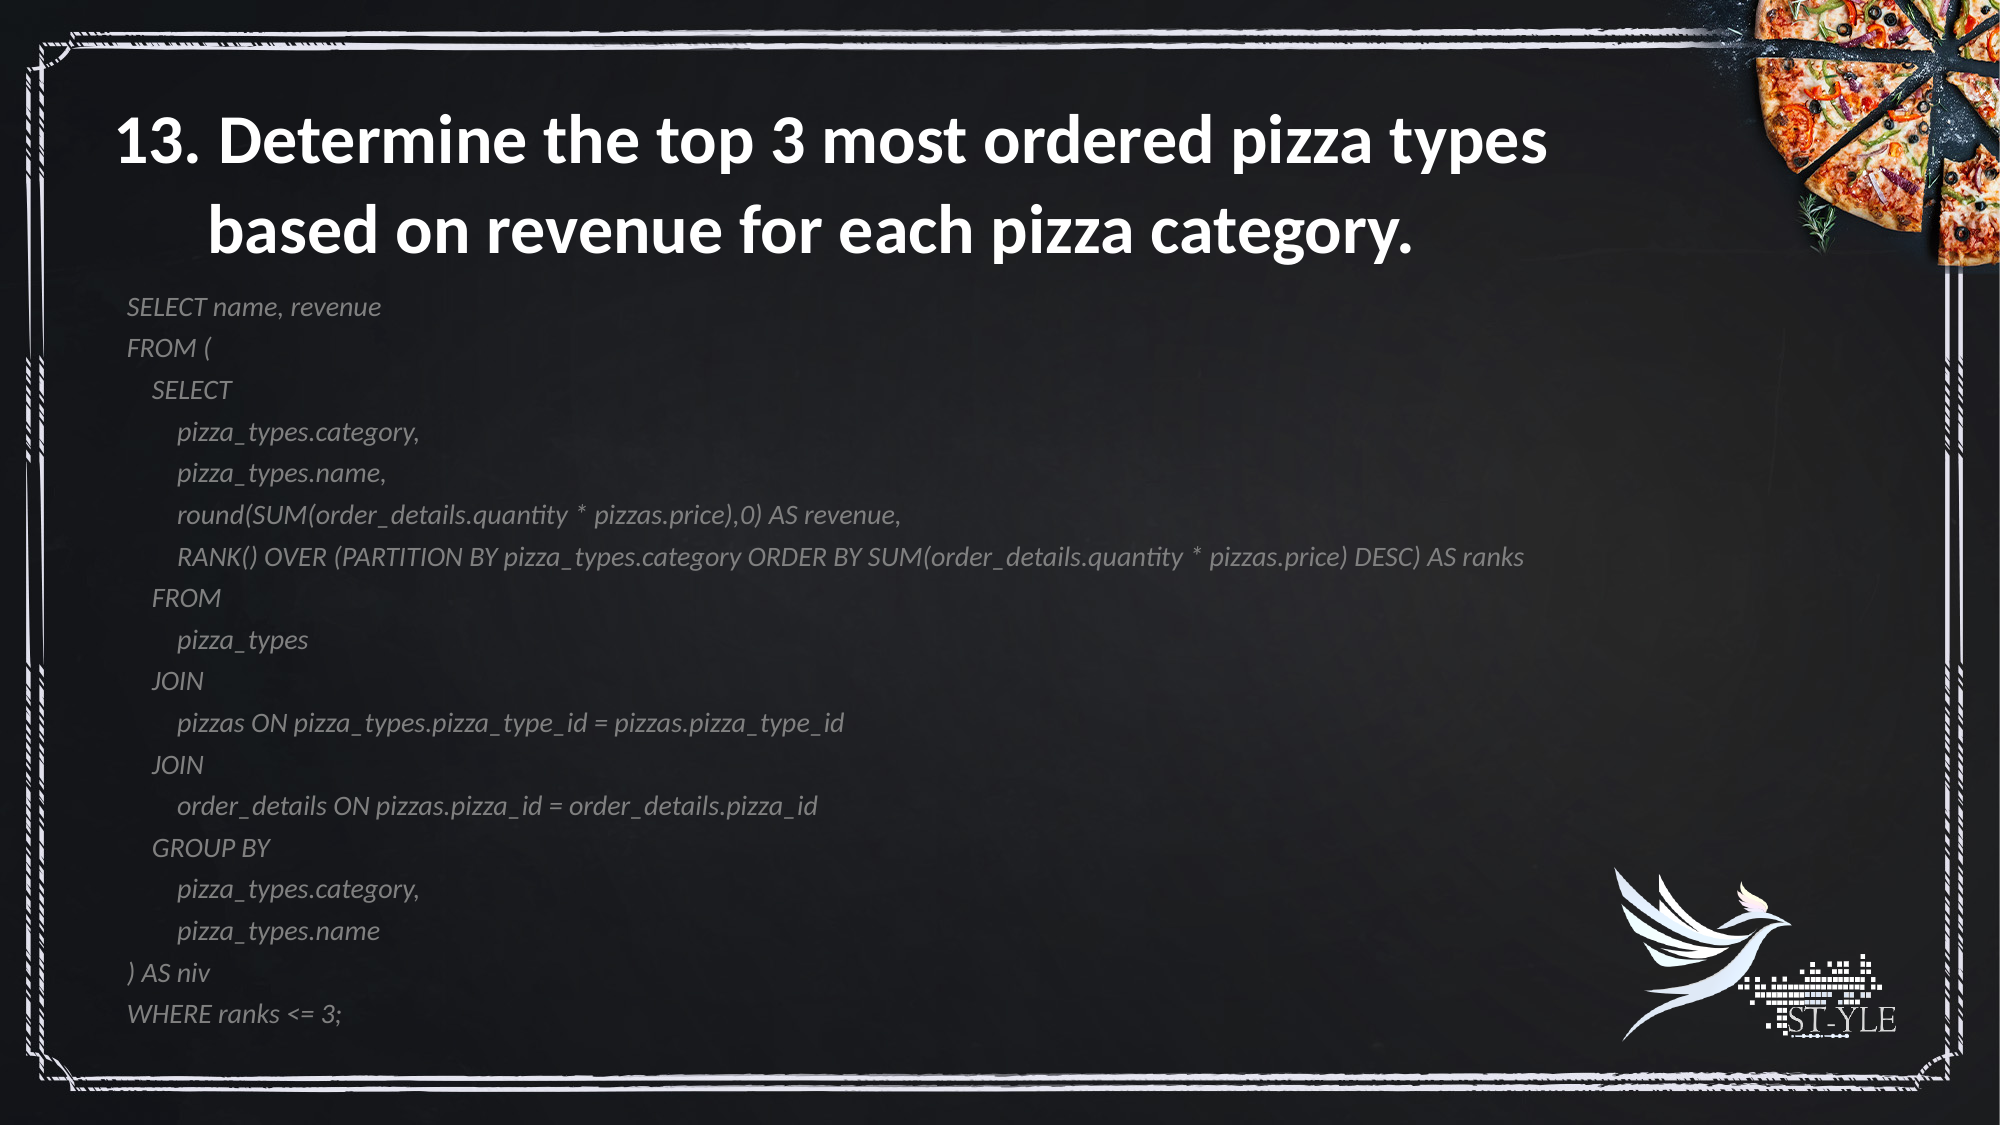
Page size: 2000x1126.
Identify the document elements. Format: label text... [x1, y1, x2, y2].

list SELECT name, revenue FROM ( SELECT pizza_types.category, pizza_types.name, round(SUM(order_details.quantity * pizzas.price),0) AS revenue, RANK() OVER (PARTITION BY pizza_types.category ORDER BY SUM(order_details.quantity * pizzas.price) DESC) AS ranks FROM pizza_types JOIN pizzas ON pizza_types.pizza_type_id = pizzas.pizza_type_id JOIN order_details ON pizzas.pizza_id = order_details.pizza_id GROUP BY pizza_types.category, pizza_types.name ) AS niv WHERE ranks <= 3; [96, 277, 1897, 337]
title 13. Determine the top 3 most ordered pizza types based on revenue for each pizza category. [96, 78, 1741, 278]
picture [0, 0, 2000, 1125]
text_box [1613, 867, 1896, 1042]
